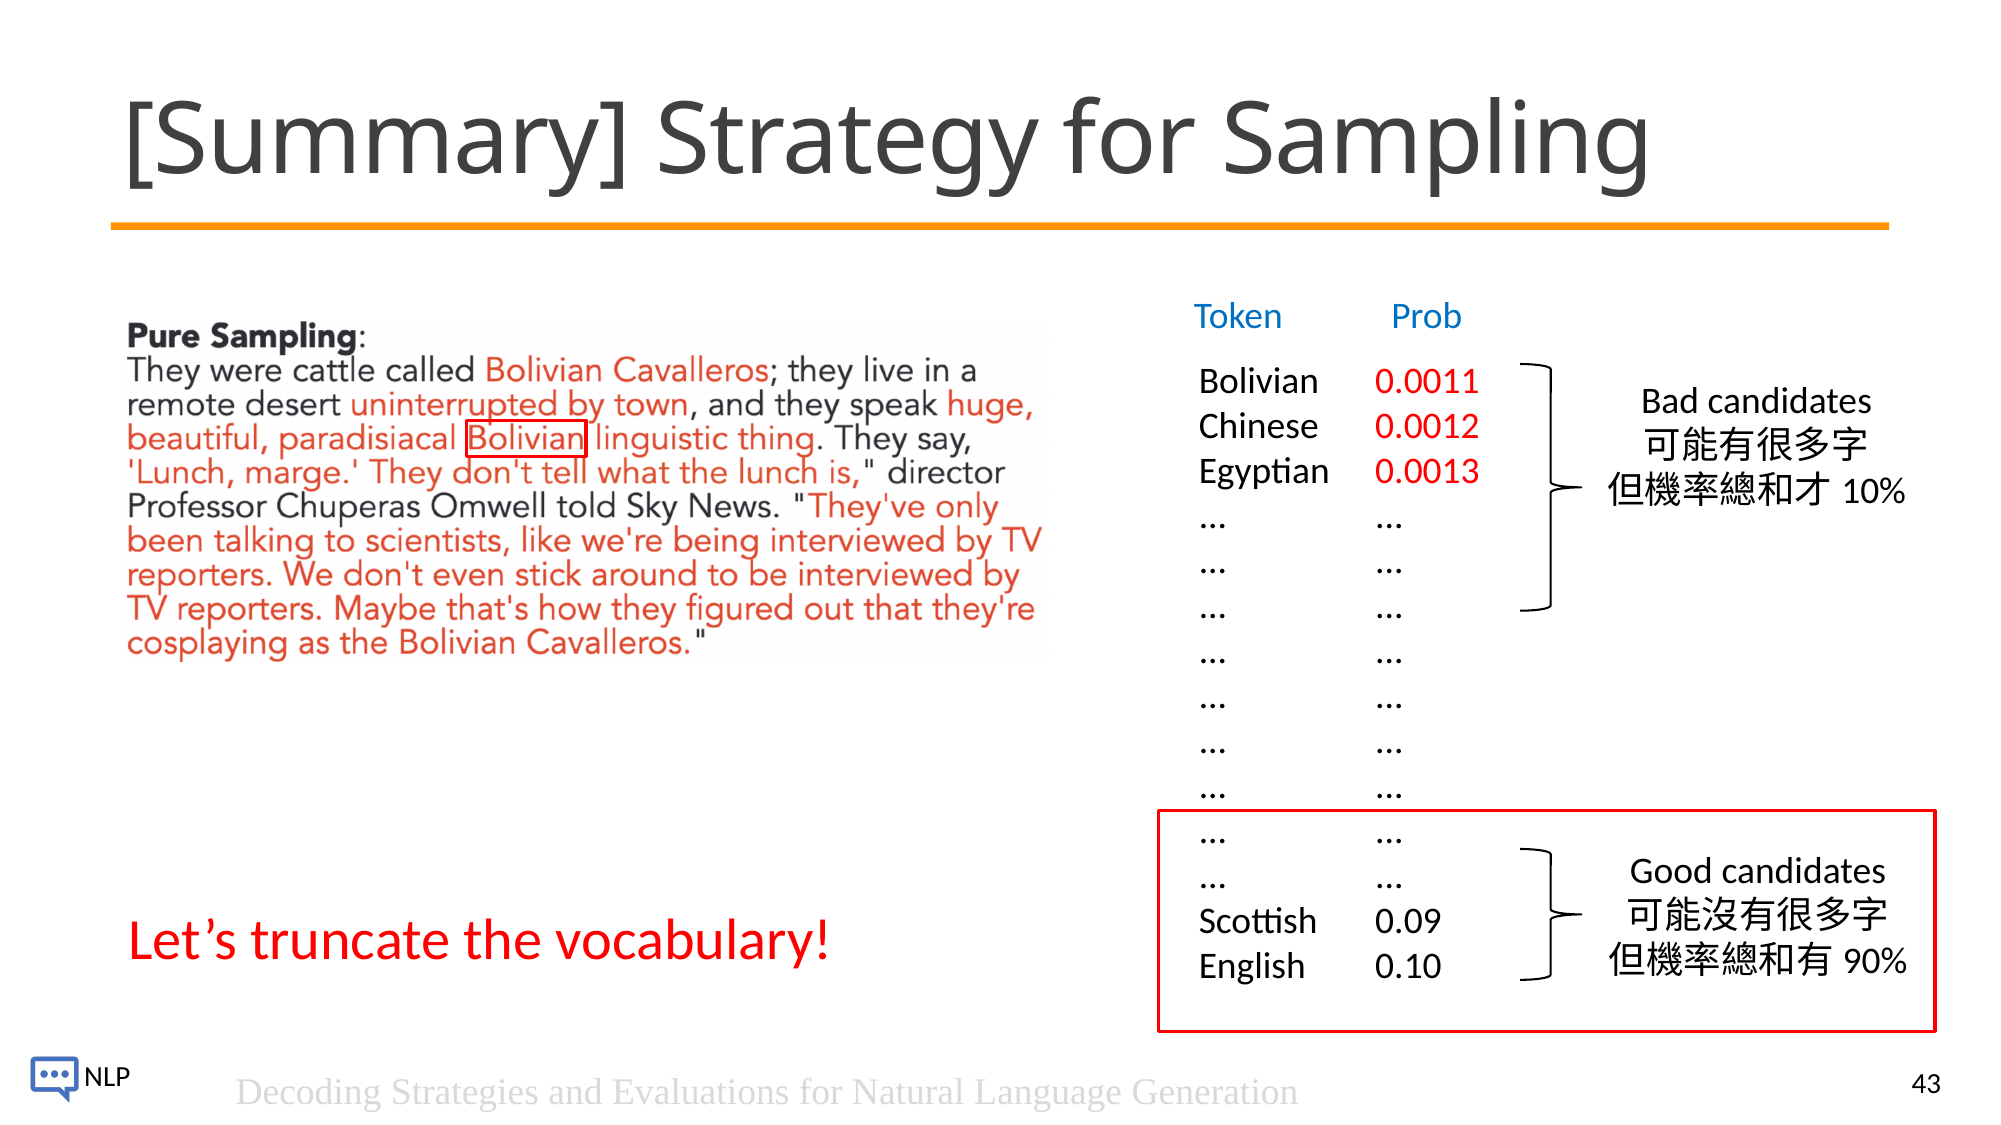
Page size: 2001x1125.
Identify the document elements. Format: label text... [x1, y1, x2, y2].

text_box [1157, 809, 1936, 1033]
text_box [1520, 362, 1579, 612]
picture [121, 316, 1053, 662]
slide_number 43 [1740, 1052, 1957, 1113]
title [Summary] Strategy for Sampling [107, 58, 1899, 228]
picture [23, 1047, 86, 1110]
text_box 0.0011 0.0012 0.0013 ... ... ... ... ... ... ... ... ... 0.09 0.10 [1360, 348, 1565, 809]
text_box Token [1169, 283, 1308, 344]
text_box Prob [1357, 283, 1496, 344]
text_box Bolivian Chinese Egyptian ... ... ... ... ... ... ... ... ... Scottish English [1184, 348, 1360, 809]
text_box Decoding Strategies and Evaluations for Natural Language Generation [220, 1059, 1349, 1120]
text_box Bad candidates 可能有很多字 但機率總和才10% [1579, 368, 1934, 519]
text_box Let’s truncate the vocabulary! [113, 894, 994, 979]
